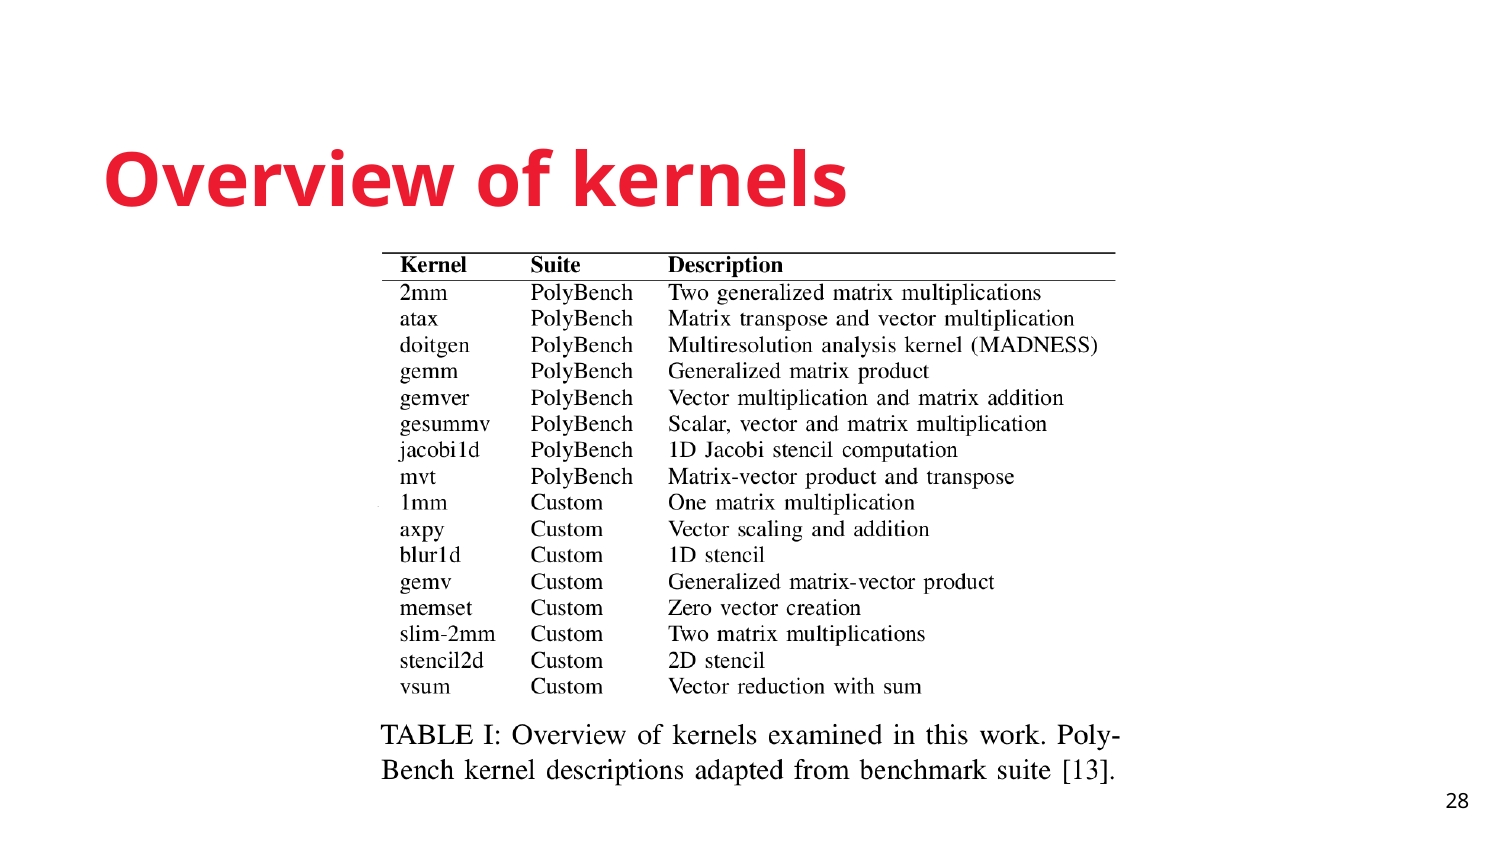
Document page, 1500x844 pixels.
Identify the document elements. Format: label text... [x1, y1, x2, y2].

picture [377, 242, 1132, 794]
slide_number ‹#› [1394, 769, 1484, 834]
title Overview of kernels [87, 116, 1077, 243]
